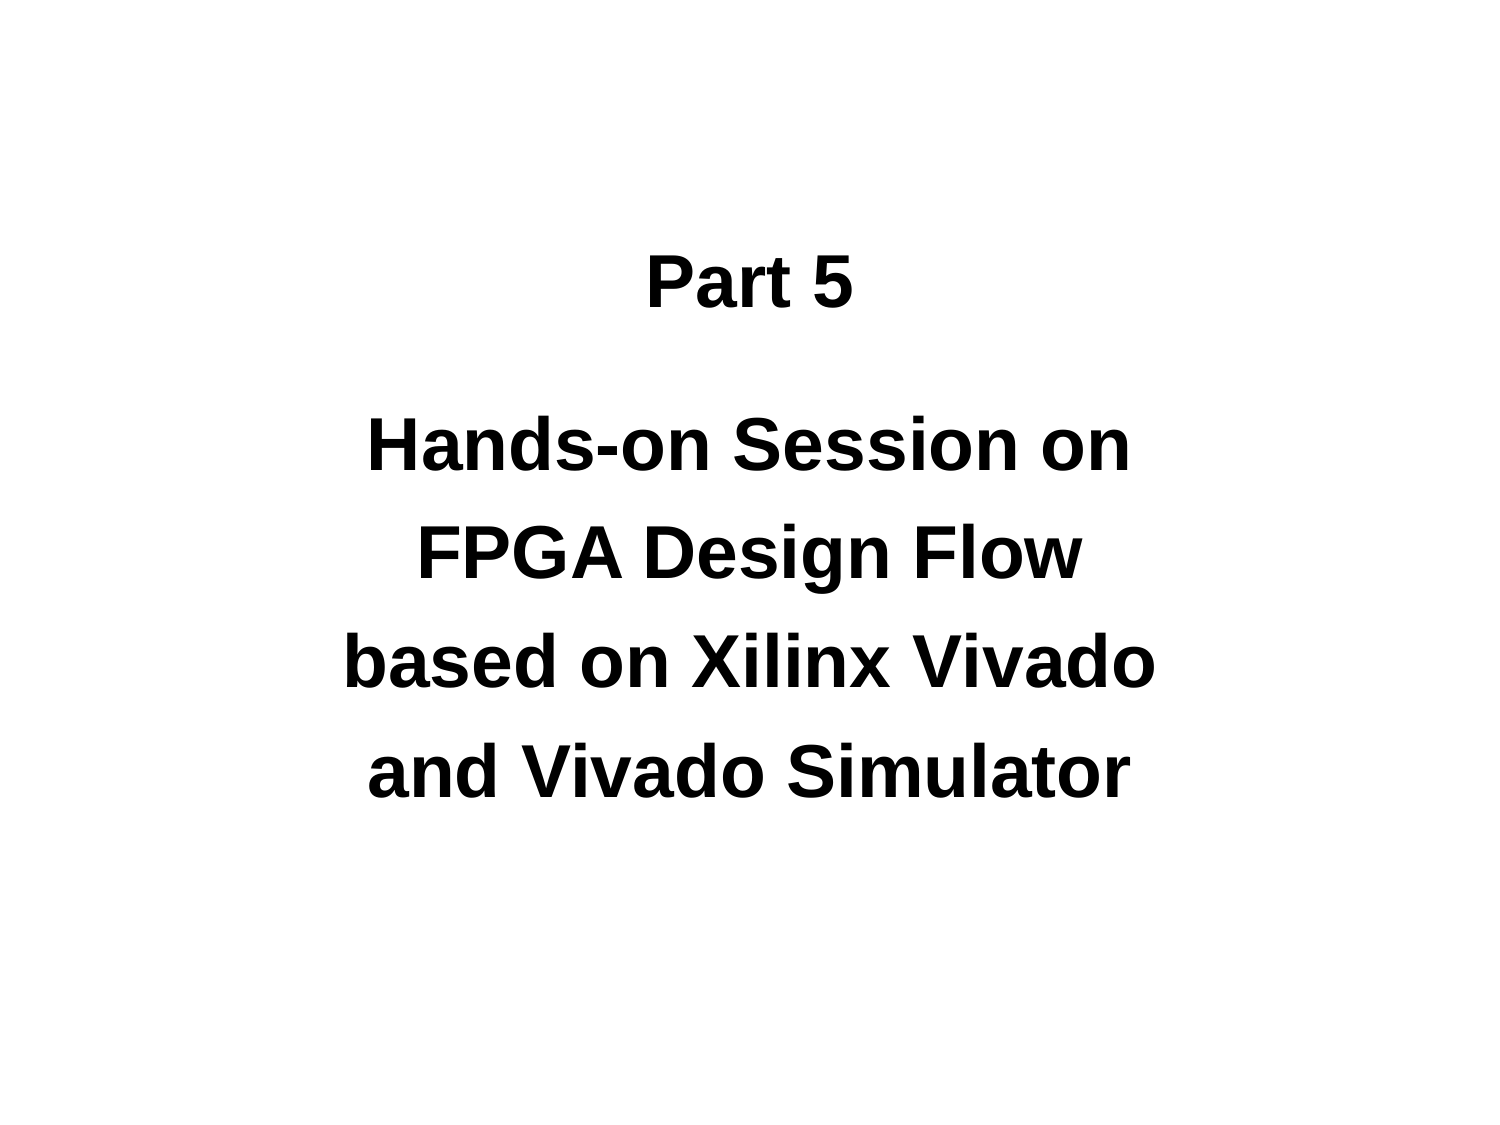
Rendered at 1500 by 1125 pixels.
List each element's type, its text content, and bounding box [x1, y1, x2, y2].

text_box Part 5 [0, 224, 1500, 330]
text_box Hands-on Session on FPGA Design Flow based on Xilinx Vivado and Vivado Simulator [0, 387, 1500, 820]
